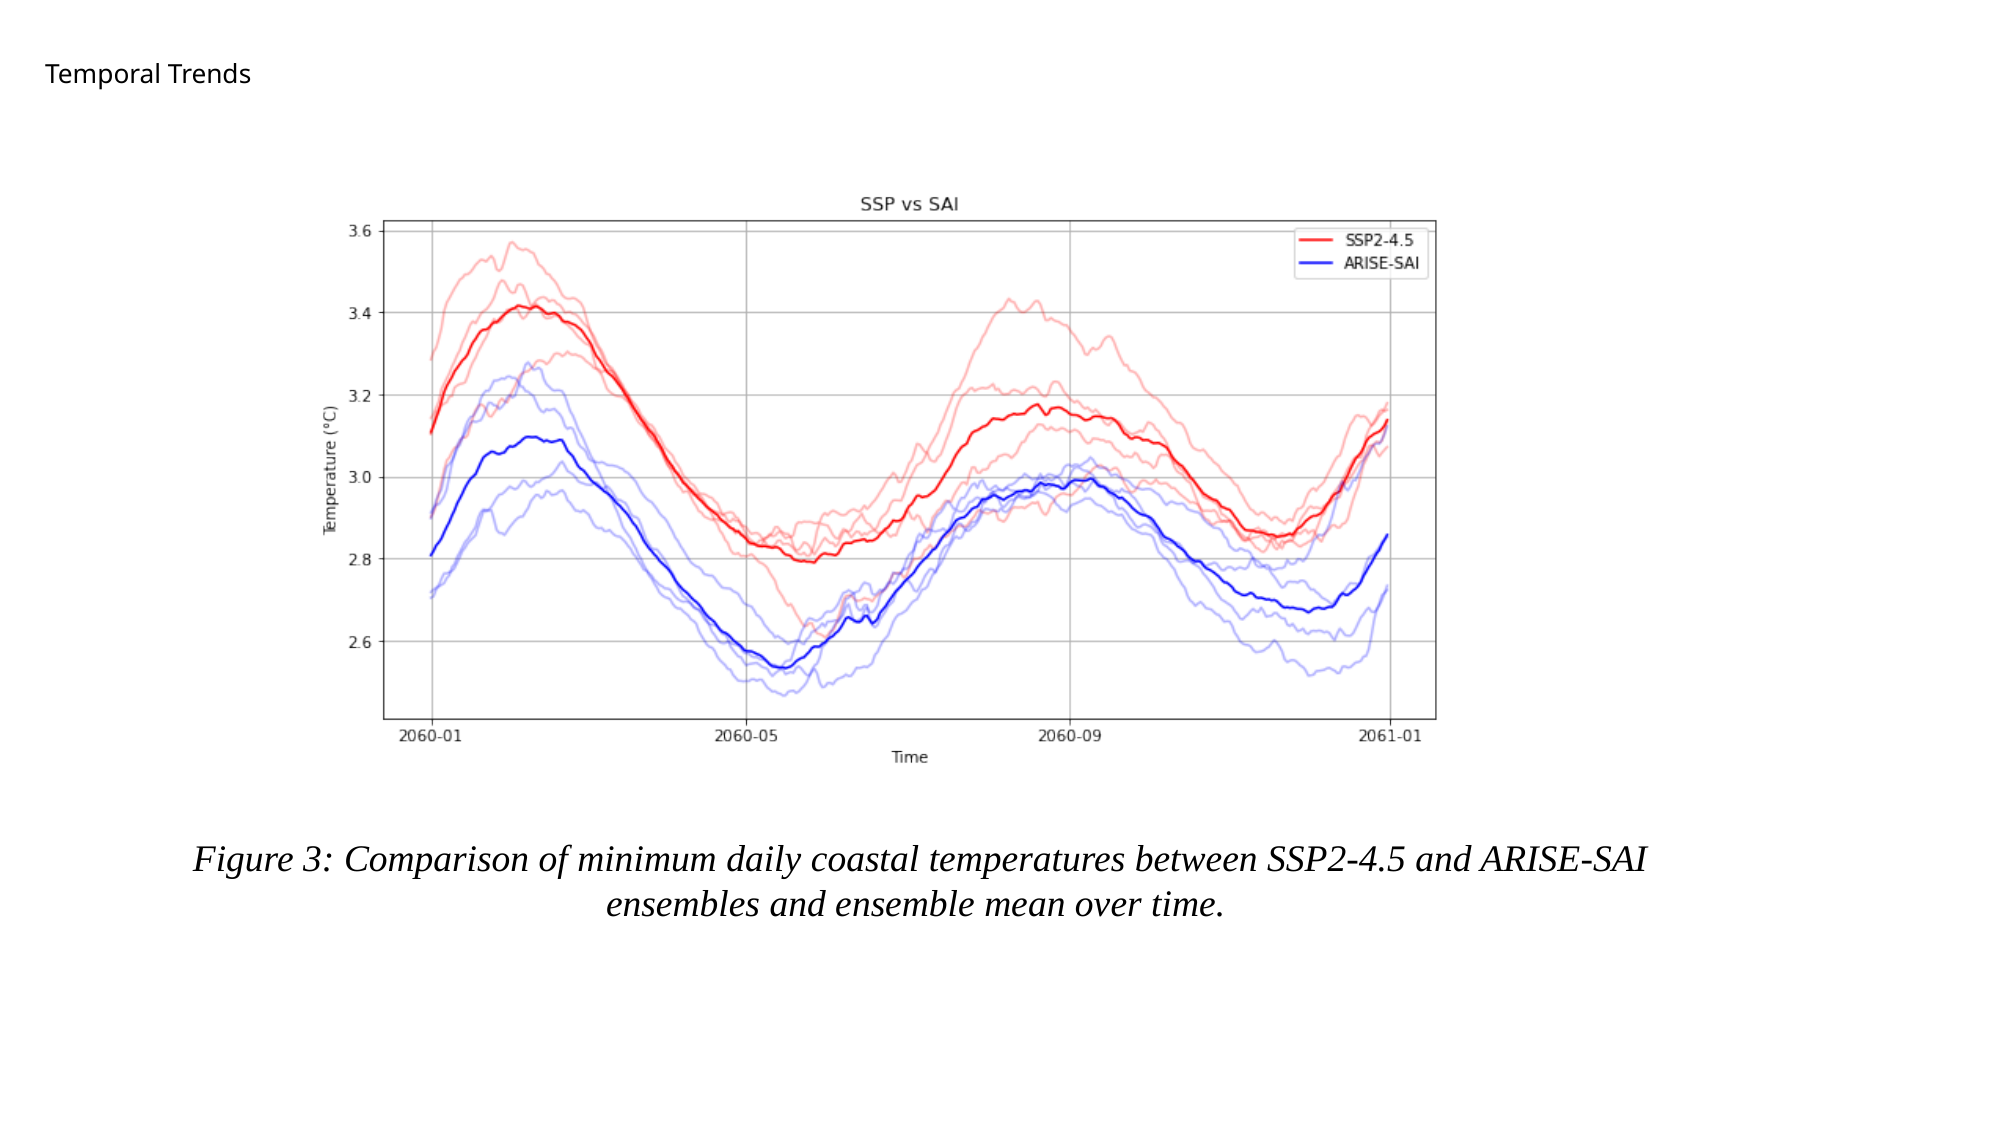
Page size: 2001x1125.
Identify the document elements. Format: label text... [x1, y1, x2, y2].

text_box Figure 3: Comparison of minimum daily coastal temperatures between SSP2-4.5 and ARISE-SAI ensembles and ensemble mean over time. [166, 826, 1667, 932]
title Temporal Trends [30, 24, 1970, 136]
picture [314, 184, 1445, 777]
